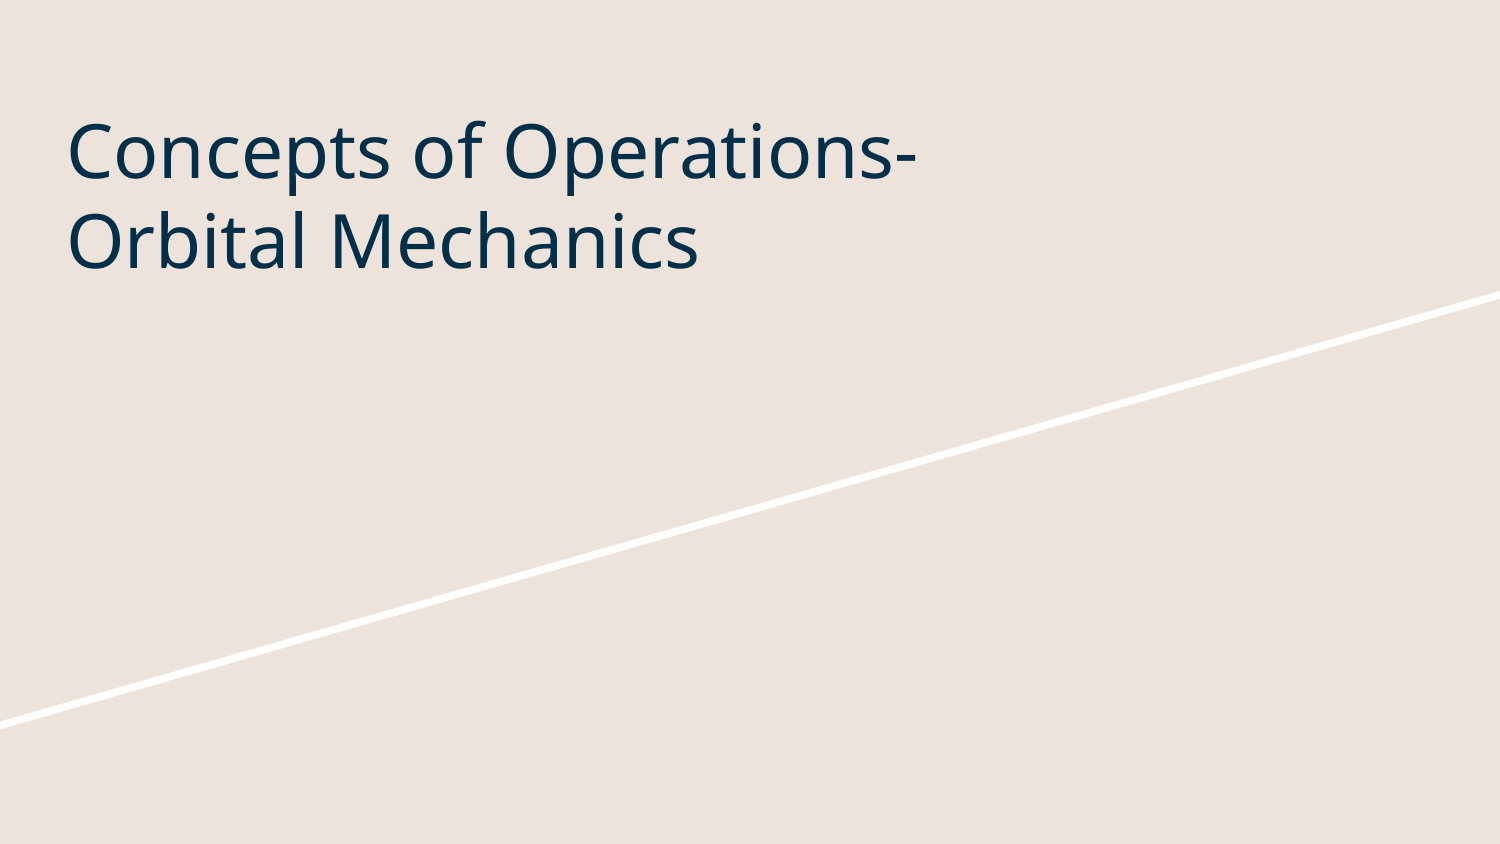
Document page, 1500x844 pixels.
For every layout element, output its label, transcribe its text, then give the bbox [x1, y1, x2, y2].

title Concepts of Operations- Orbital Mechanics [51, 88, 1449, 299]
